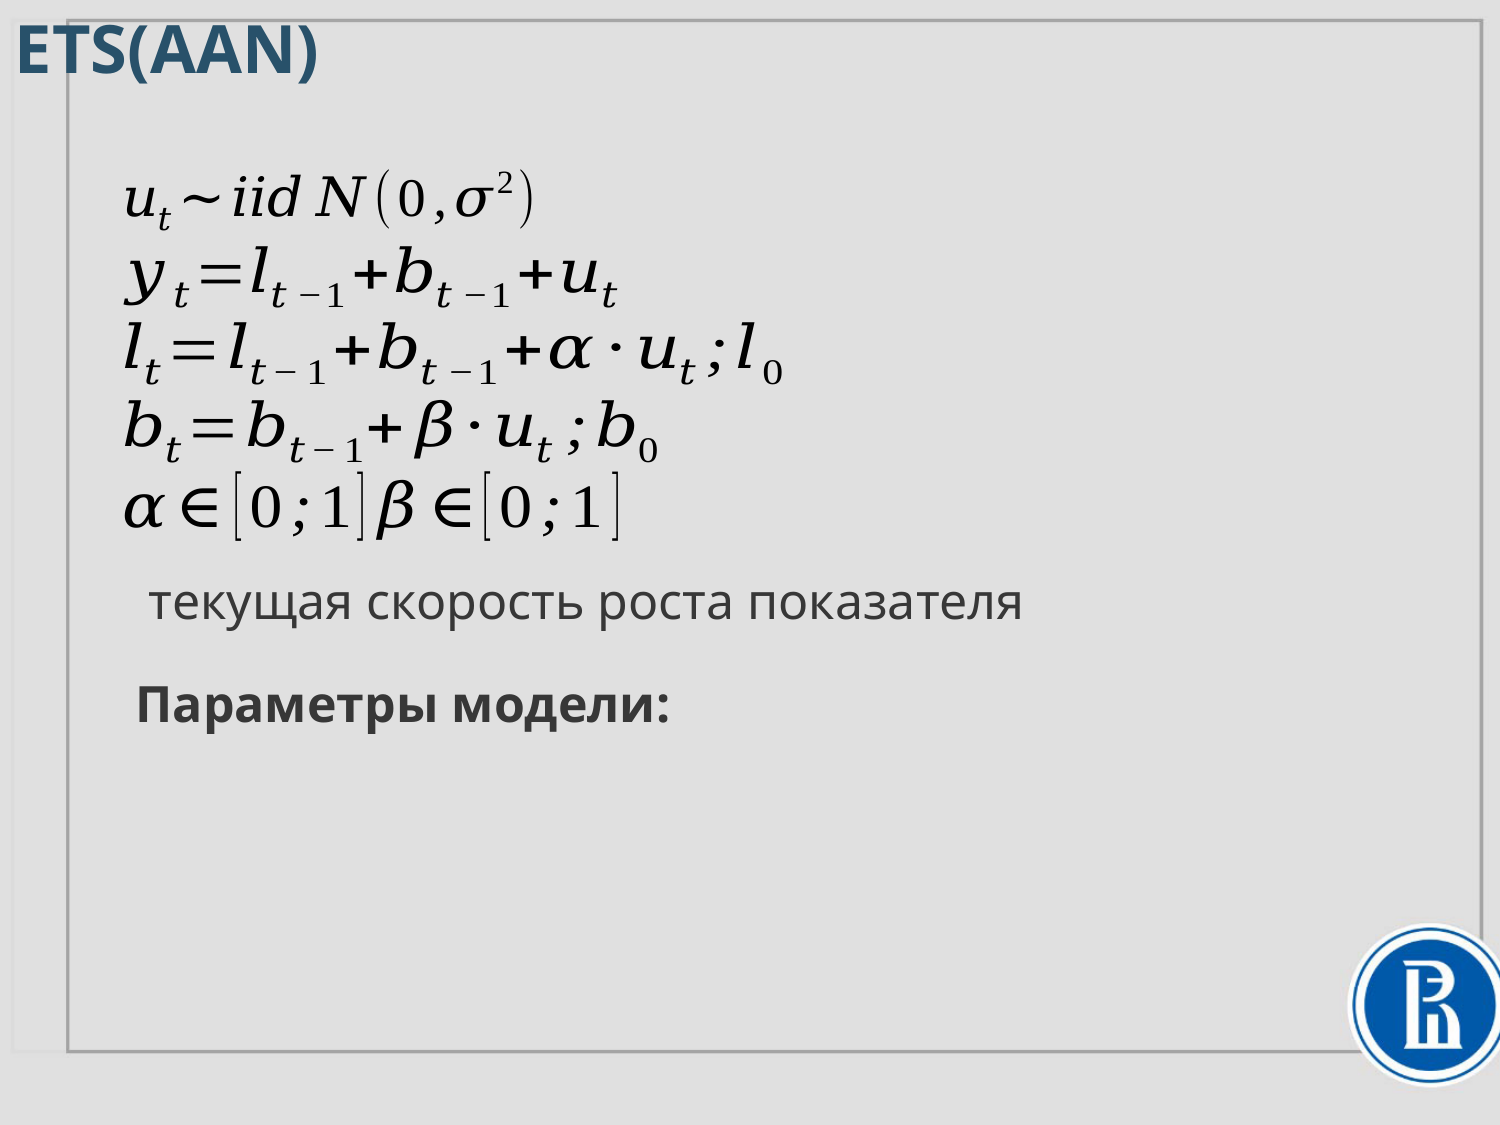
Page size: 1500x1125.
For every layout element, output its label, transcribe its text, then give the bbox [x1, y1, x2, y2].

picture [0, 96, 1500, 1125]
text_box ETS(AAN) [0, 0, 1500, 96]
